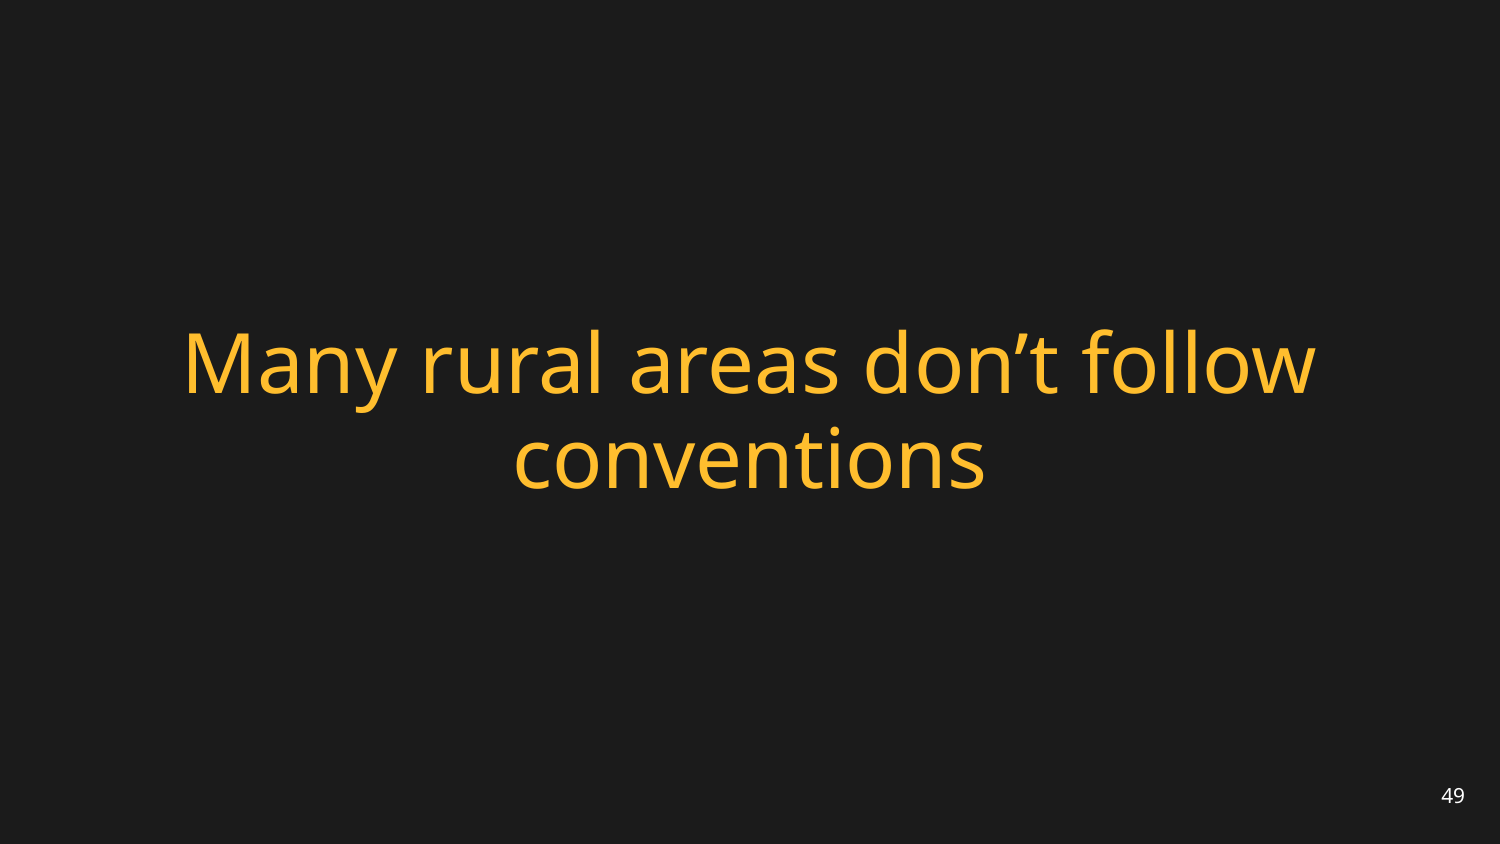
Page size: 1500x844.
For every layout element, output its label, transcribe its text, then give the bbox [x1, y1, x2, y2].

title Many rural areas don’t follow conventions [51, 72, 1449, 753]
slide_number 49 [1389, 764, 1480, 830]
